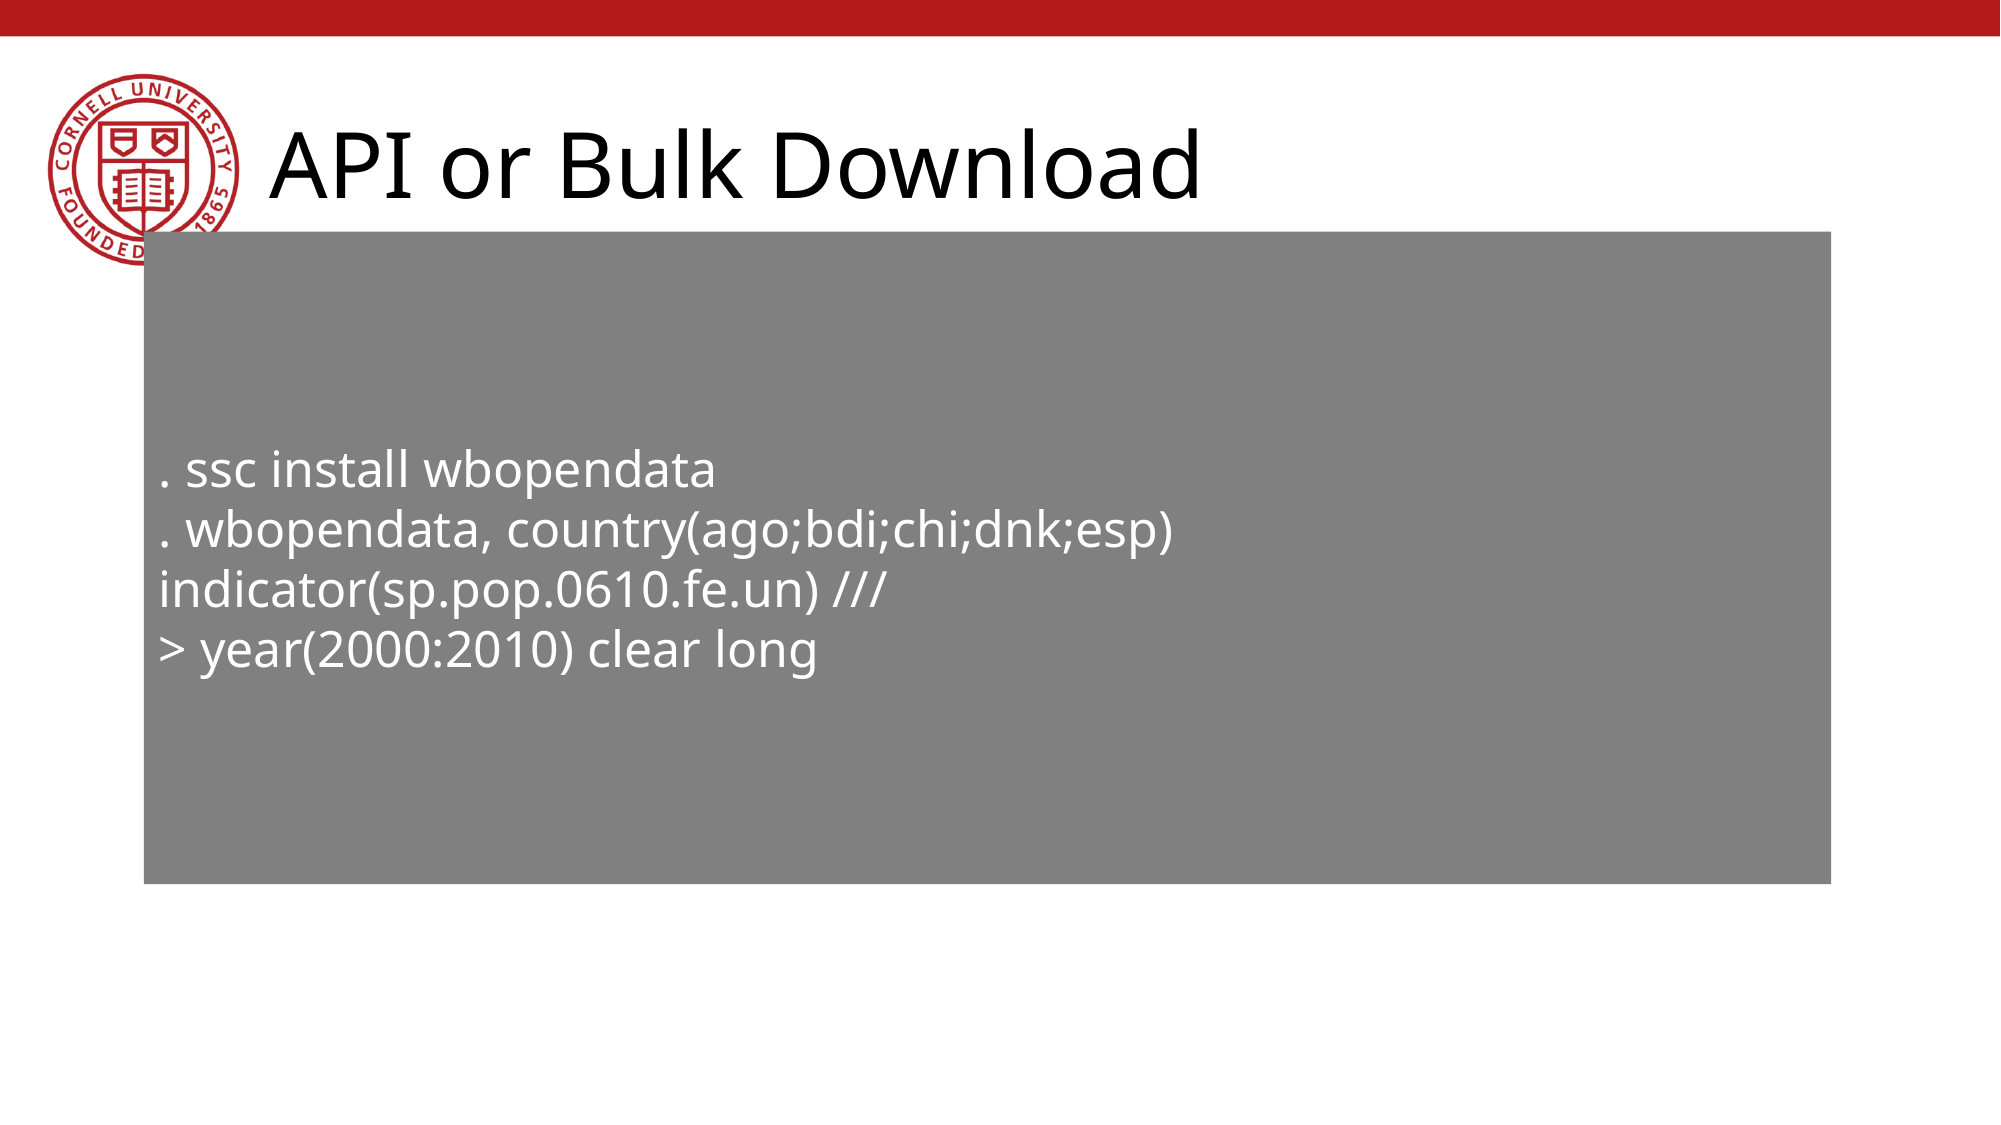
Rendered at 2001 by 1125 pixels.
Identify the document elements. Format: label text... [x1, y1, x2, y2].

list World Development Indicators [137, 299, 988, 1014]
title API or Bulk Download [254, 59, 1863, 278]
picture [39, 65, 254, 274]
list . ssc install wbopendata . wbopendata, country(ago;bdi;chi;dnk;esp) indicator(sp.pop.0610.fe.un) /// > year(2000:2010) clear long [143, 231, 1832, 885]
